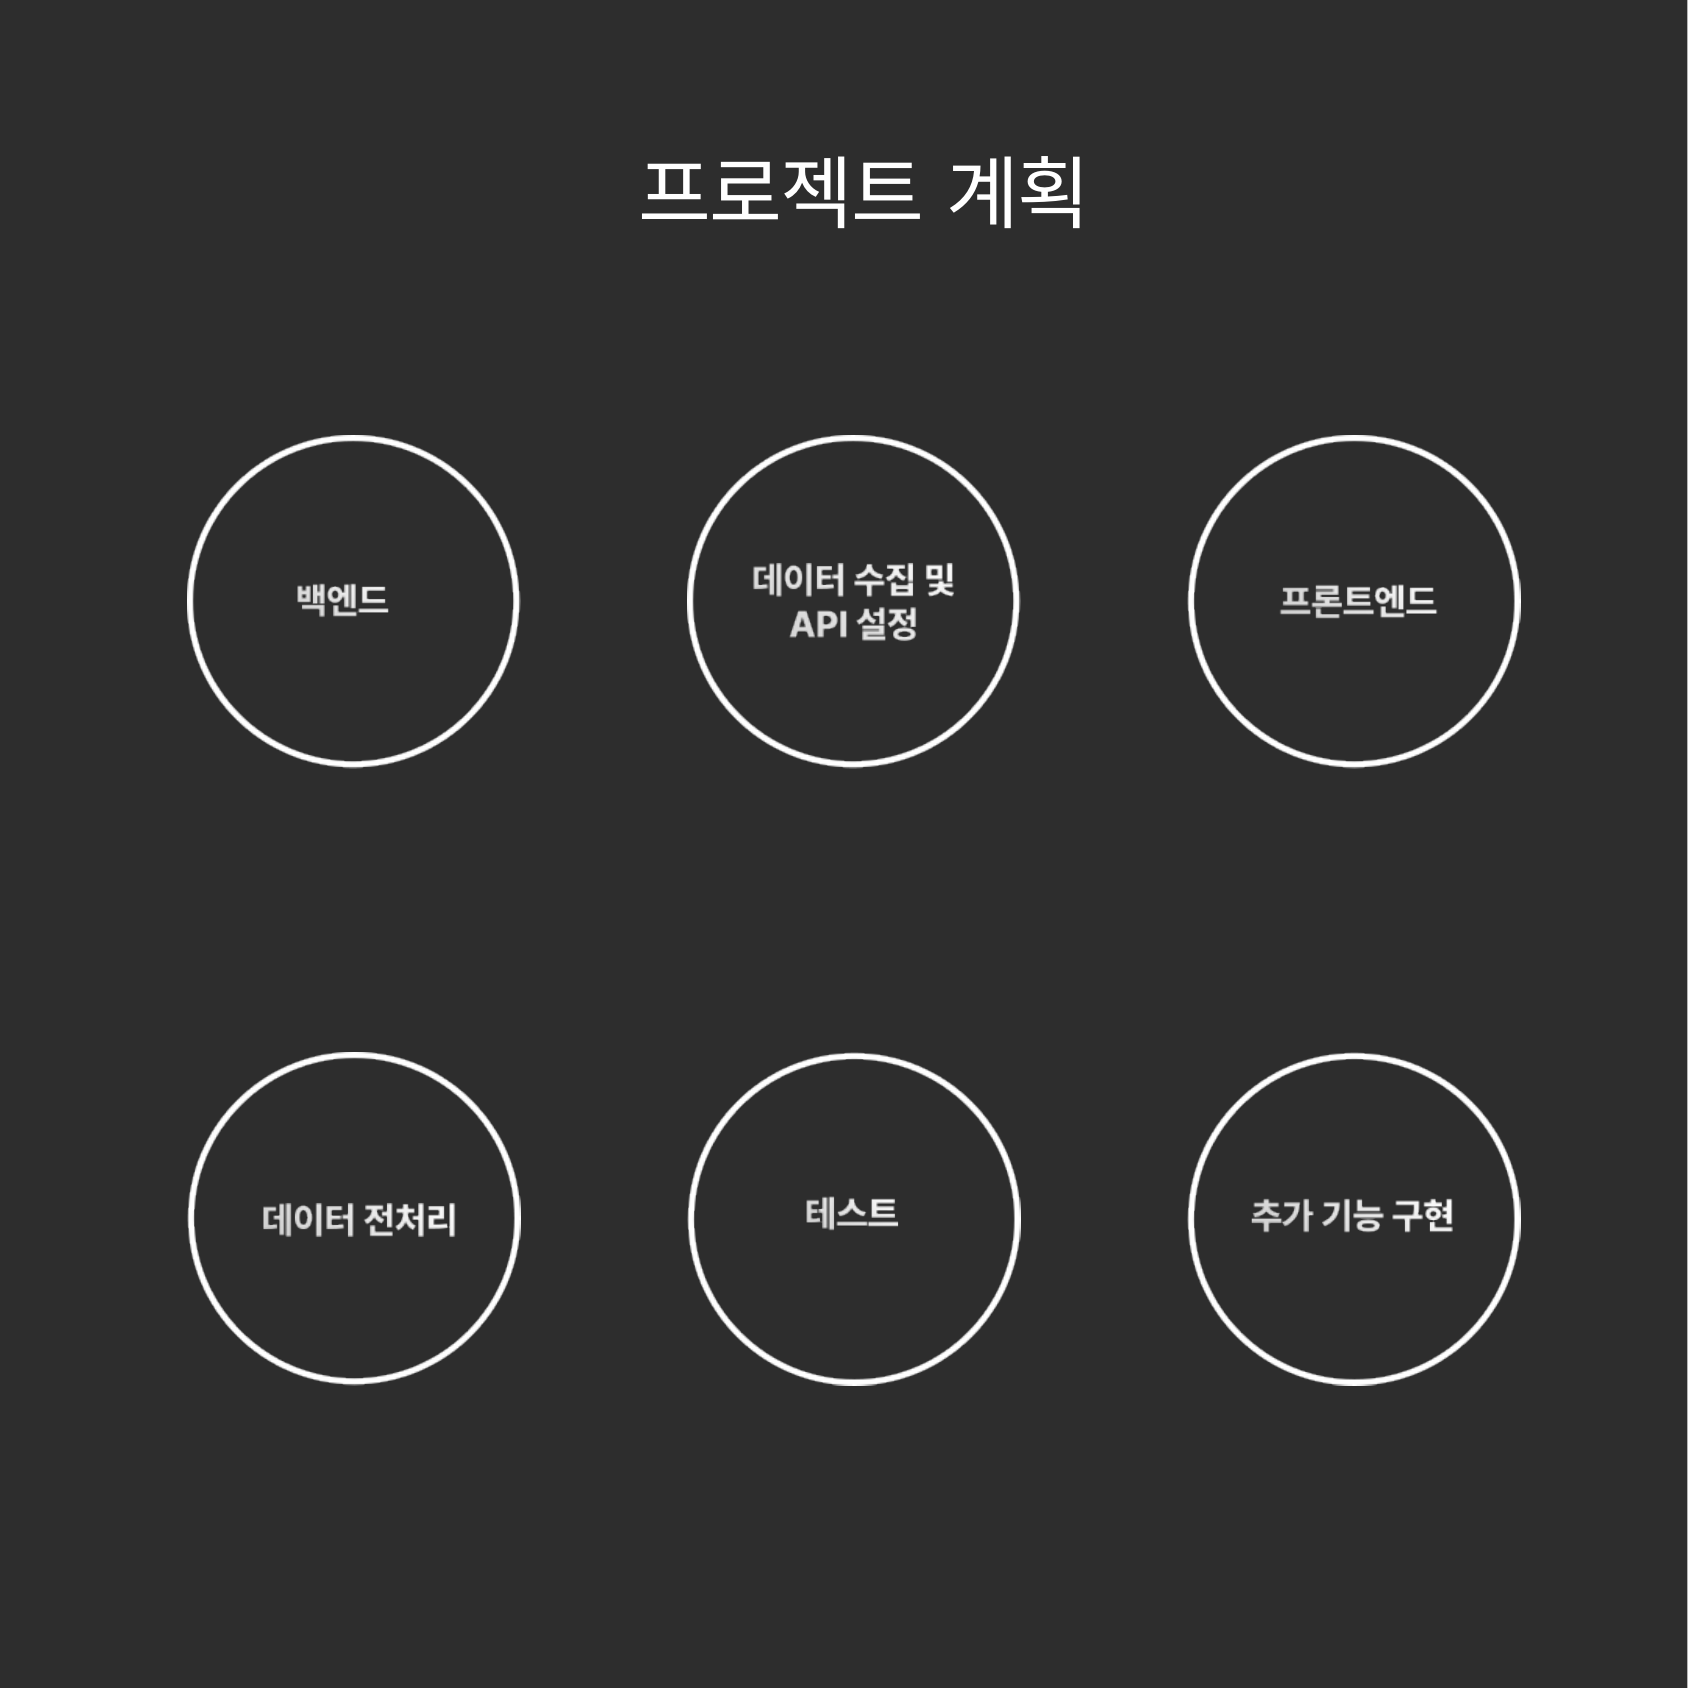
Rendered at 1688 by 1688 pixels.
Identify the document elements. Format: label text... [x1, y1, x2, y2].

picture [187, 435, 521, 769]
picture [641, 1051, 1021, 1386]
picture [1187, 435, 1521, 769]
text_box 프로젝트 계획 [624, 139, 1105, 250]
picture [187, 1051, 521, 1386]
picture [687, 435, 1021, 769]
picture [1187, 1051, 1521, 1386]
